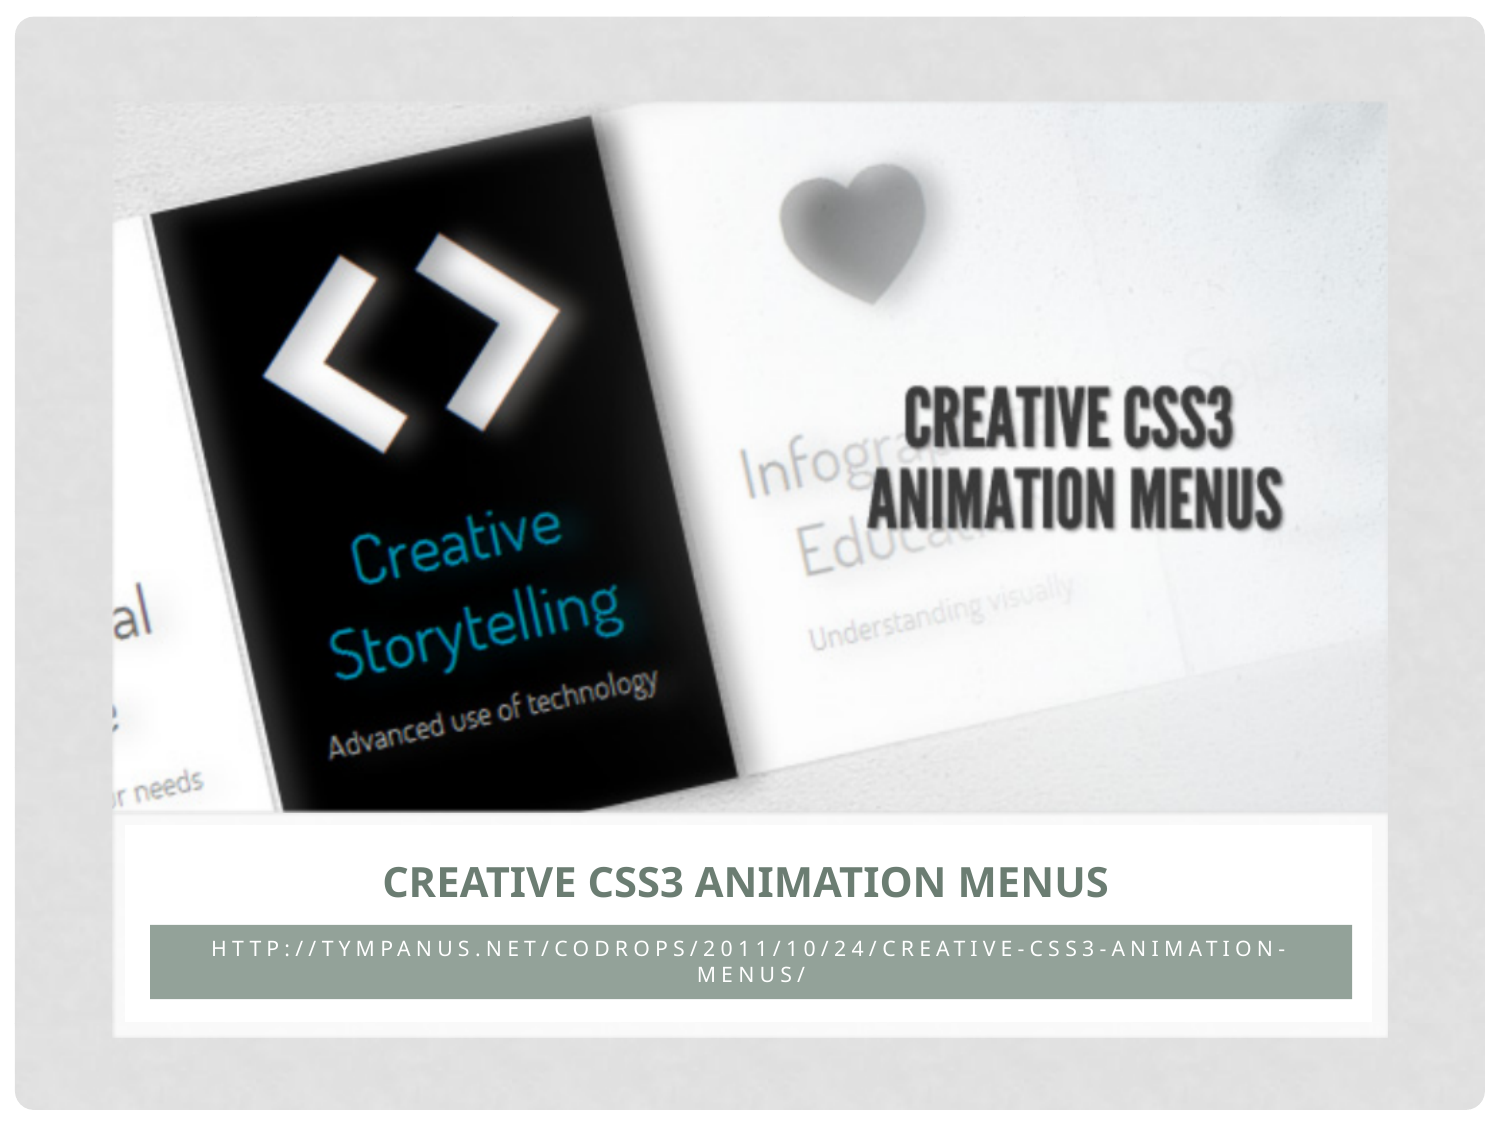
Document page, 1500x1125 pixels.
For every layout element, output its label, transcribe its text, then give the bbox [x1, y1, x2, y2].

title Creative CSS3 Animation Menus [150, 837, 1353, 924]
picture [112, 101, 1388, 813]
list http://tympanus.net/codrops/2011/10/24/creative-css3-animation-menus/ [156, 927, 1346, 994]
